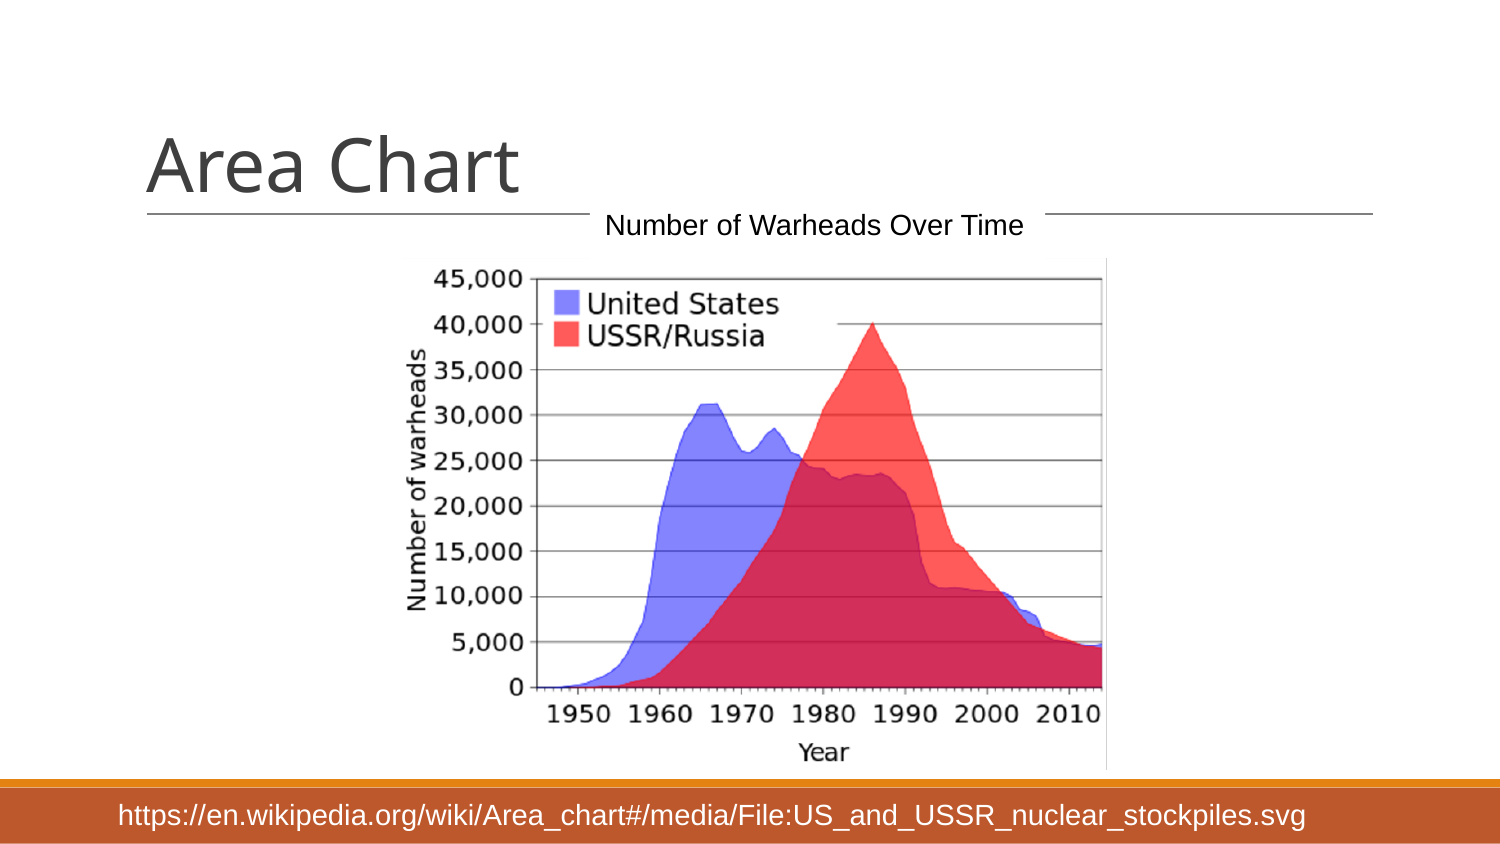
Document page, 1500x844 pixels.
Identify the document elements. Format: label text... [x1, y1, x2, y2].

title Area Chart [135, 35, 1373, 214]
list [402, 258, 1107, 770]
text_box Number of Warheads Over Time [589, 190, 1046, 257]
text_box https://en.wikipedia.org/wiki/Area_chart#/media/File:US_and_USSR_nuclear_stockpiles.svg [102, 781, 1327, 832]
